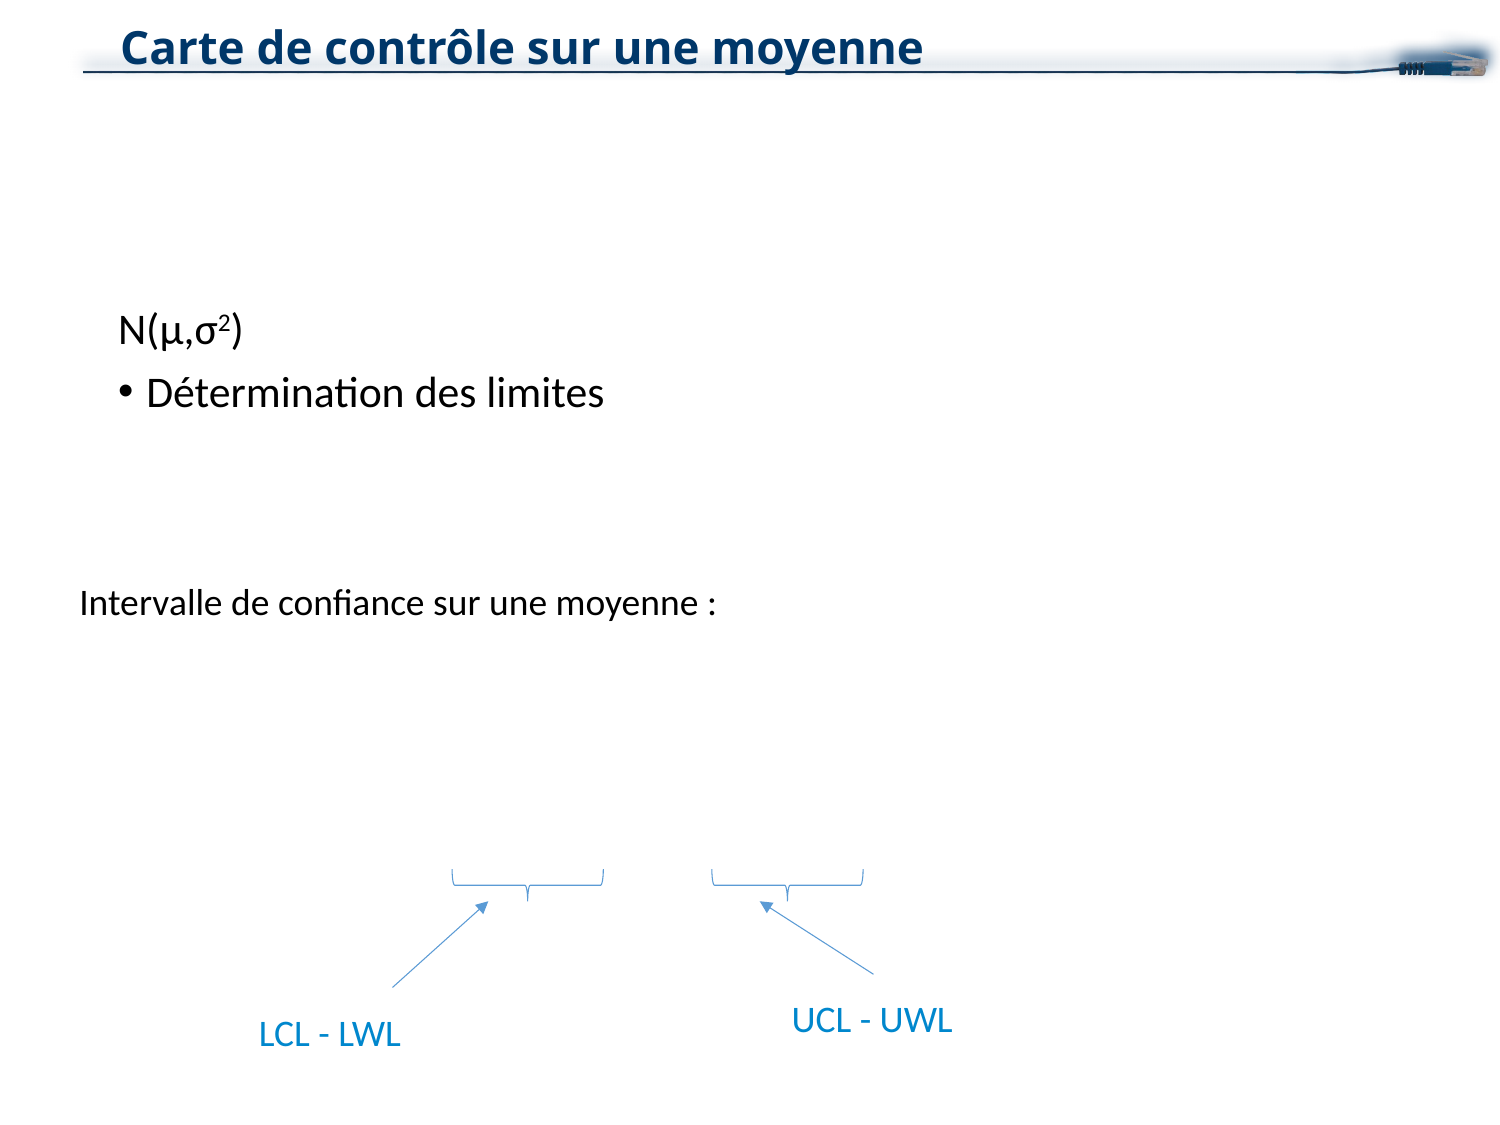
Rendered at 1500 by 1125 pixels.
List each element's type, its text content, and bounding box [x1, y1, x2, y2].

text_box UCL - UWL [776, 987, 1045, 1047]
text_box LCL - LWL [244, 1001, 512, 1061]
text_box [451, 869, 604, 902]
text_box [392, 901, 489, 988]
list N(μ,σ2) Détermination des limites [103, 299, 1397, 1014]
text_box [759, 901, 874, 975]
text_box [81, 11, 1494, 83]
text_box [711, 869, 864, 901]
